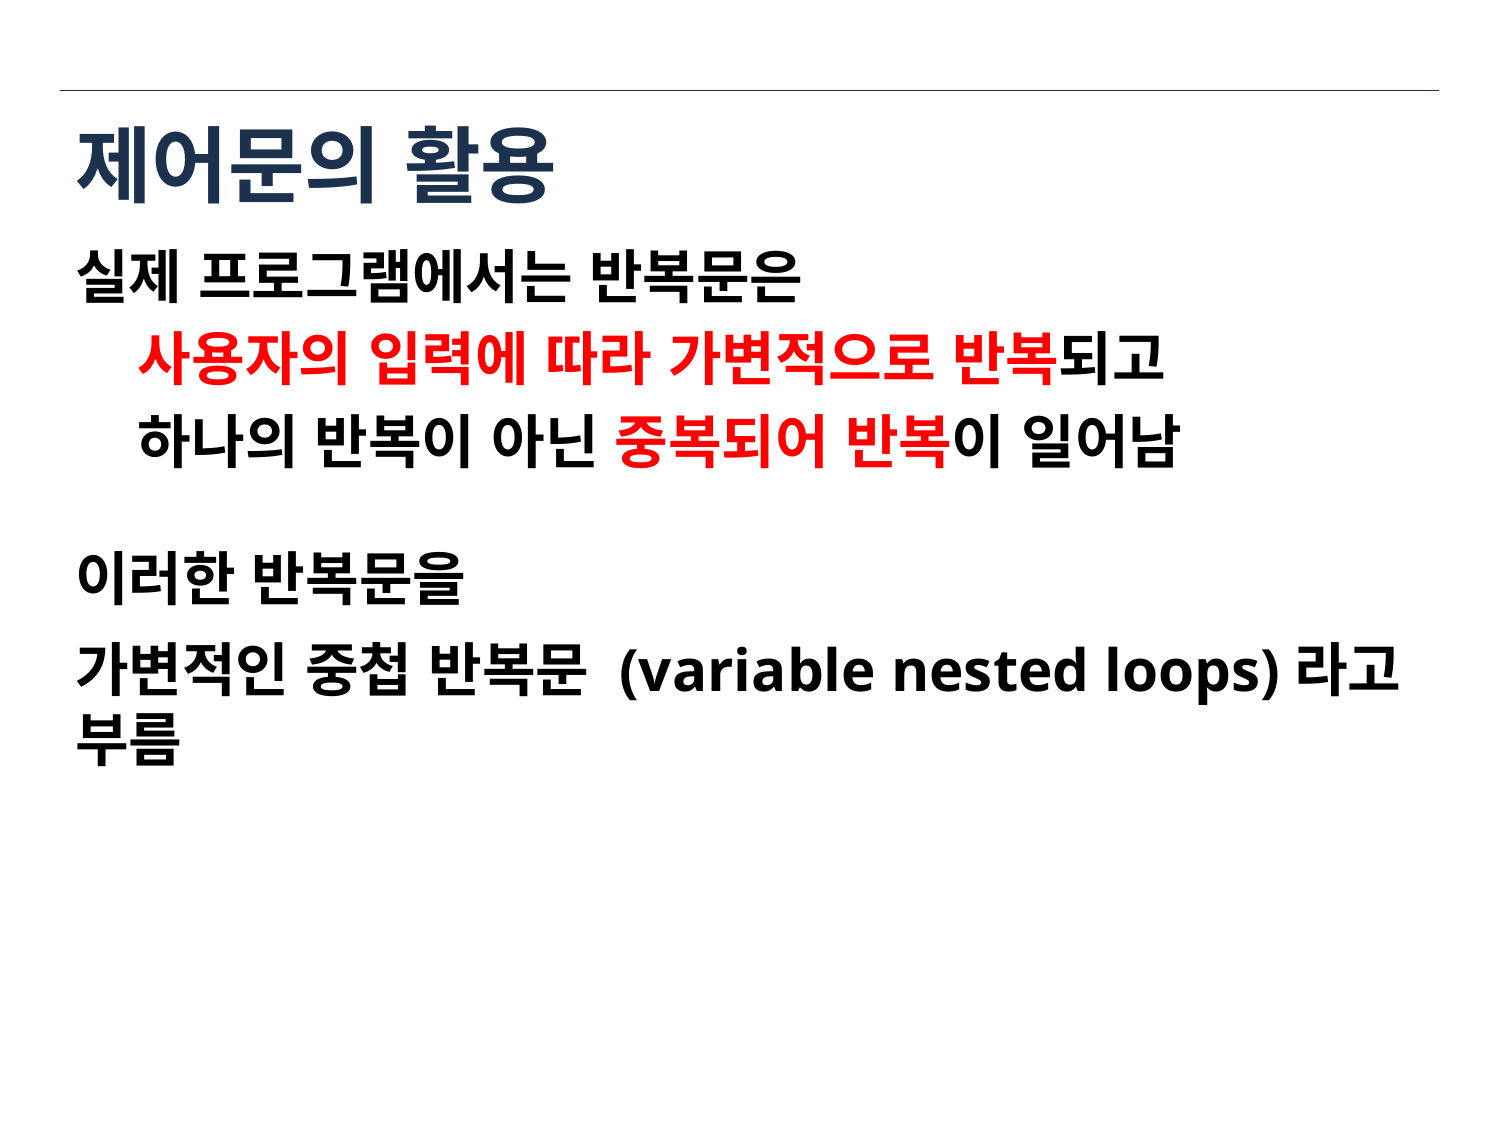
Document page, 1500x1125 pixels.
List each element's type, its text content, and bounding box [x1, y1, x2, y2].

title 제어문의 활용 [60, 93, 1438, 232]
text_box 이러한 반복문을 가변적인 중첩 반복문 (variable nested loops)라고 부름 [60, 534, 1500, 781]
text_box 실제 프로그램에서는 반복문은 사용자의 입력에 따라 가변적으로 반복되고 하나의 반복이 아닌 중복되어 반복이 일어남 [60, 232, 1500, 483]
